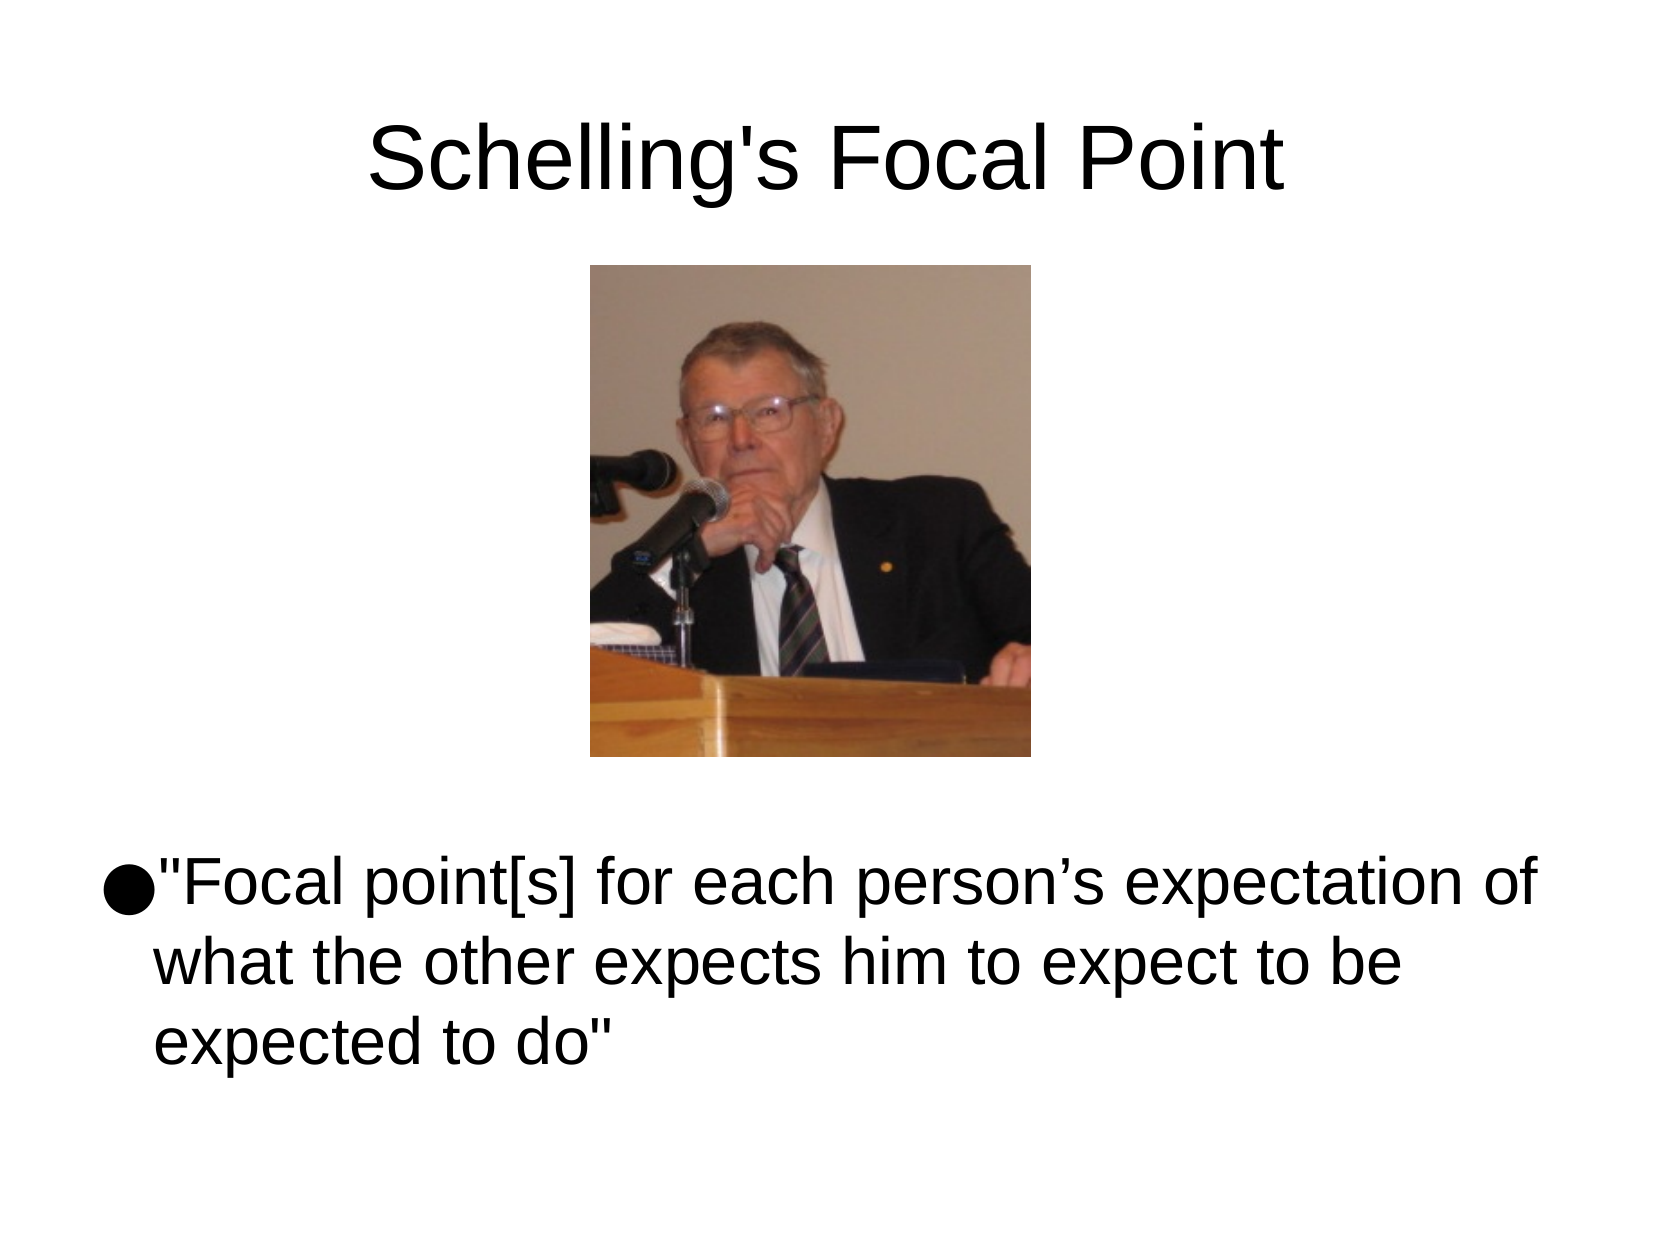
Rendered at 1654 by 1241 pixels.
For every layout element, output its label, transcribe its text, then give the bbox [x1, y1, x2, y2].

text_box "Focal point[s] for each person’s expectation of what the other expects him to expect to be expected to do" [82, 290, 1571, 1109]
text_box Schelling's Focal Point [82, 49, 1571, 257]
picture [590, 265, 1032, 758]
